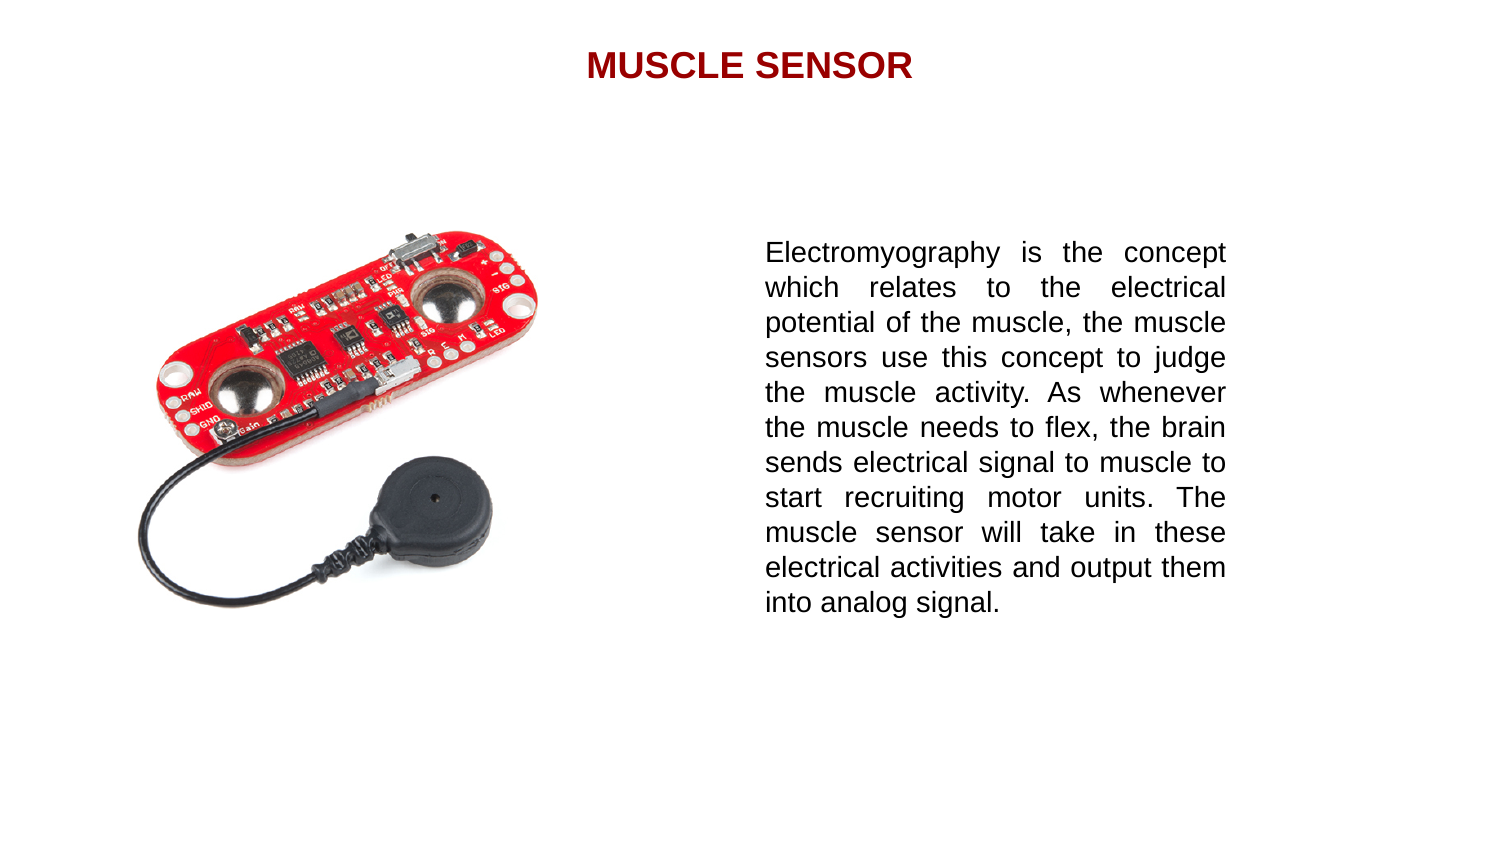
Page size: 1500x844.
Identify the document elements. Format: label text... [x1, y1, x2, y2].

text_box Electromyography is the concept which relates to the electrical potential of the muscle, the muscle sensors use this concept to judge the muscle activity. As whenever the muscle needs to flex, the brain sends electrical signal to muscle to start recruiting motor units. The muscle sensor will take in these electrical activities and output them into analog signal. [750, 218, 1243, 656]
picture [93, 176, 584, 667]
text_box MUSCLE SENSOR [228, 25, 1272, 129]
